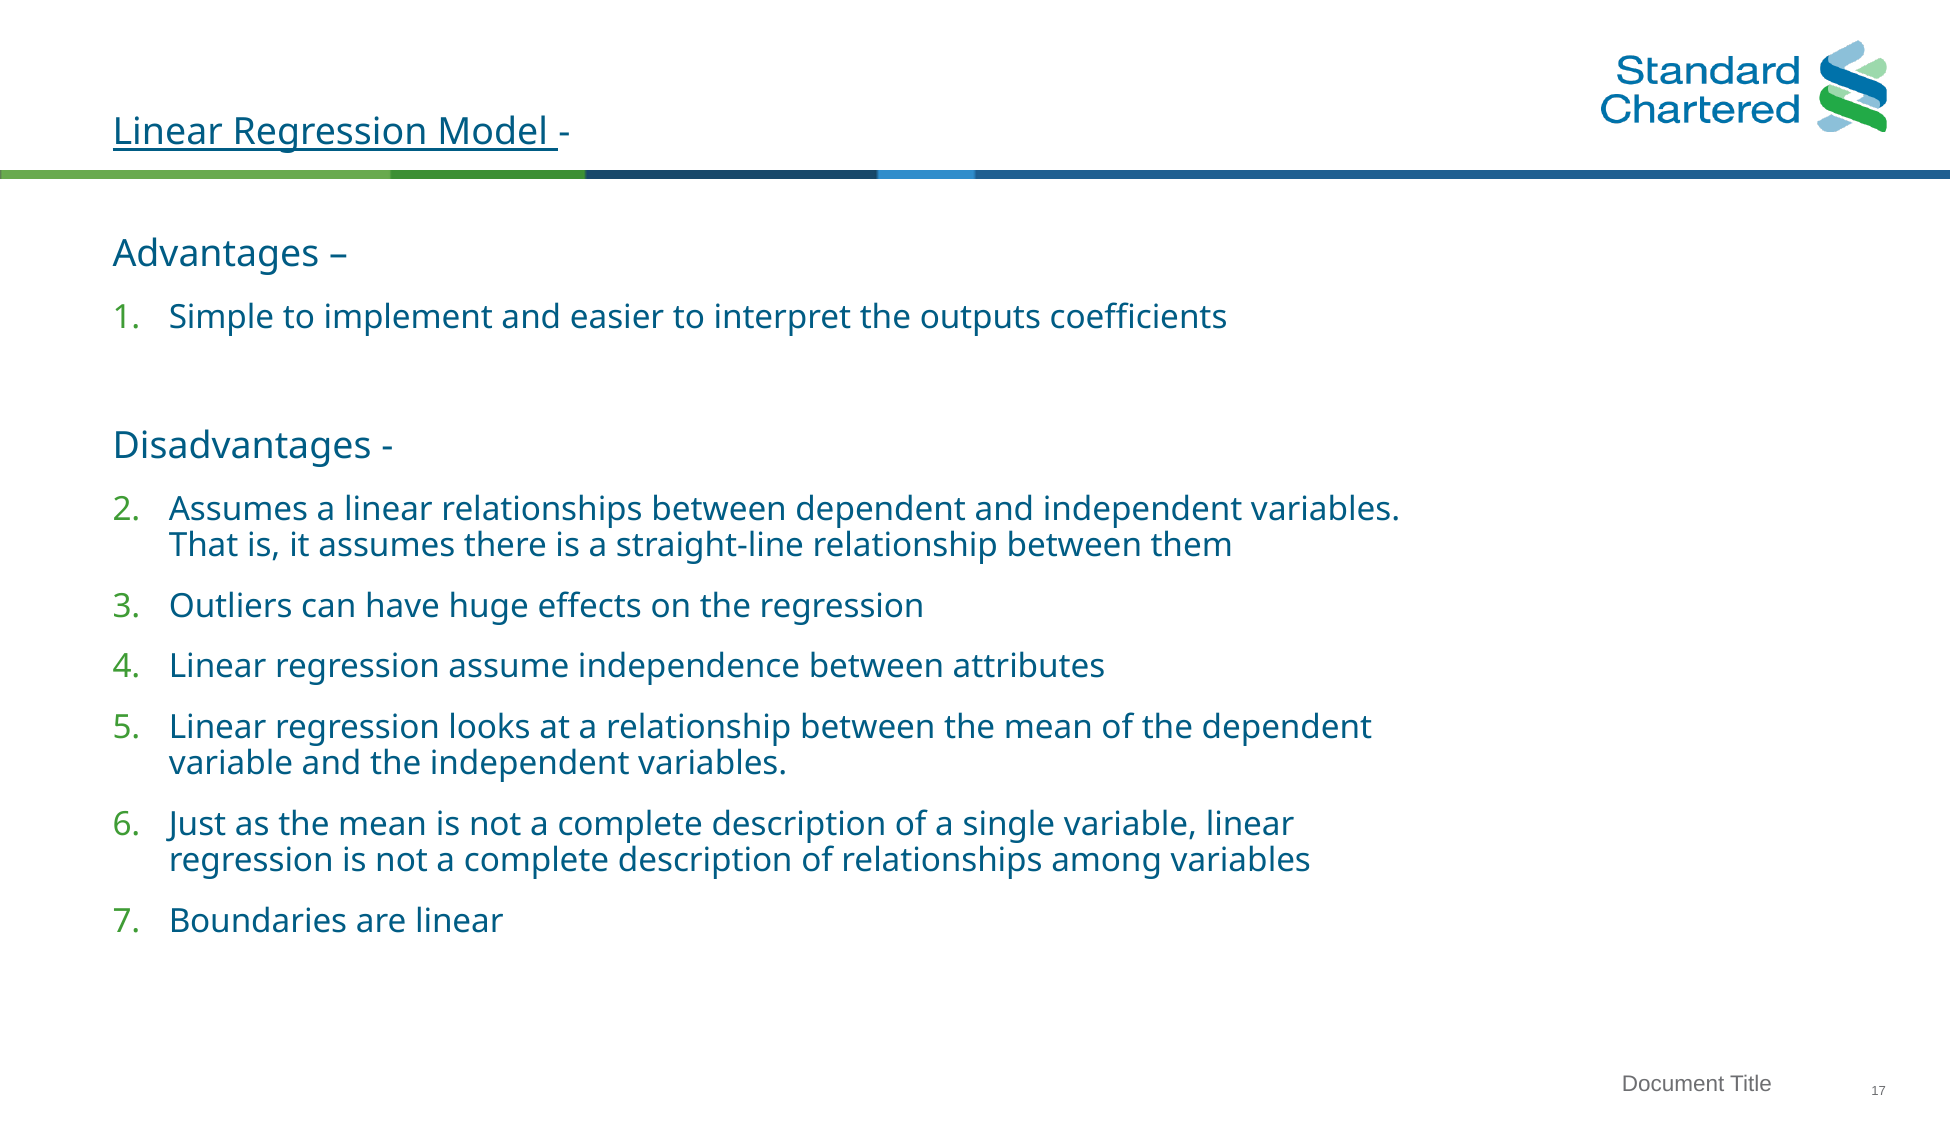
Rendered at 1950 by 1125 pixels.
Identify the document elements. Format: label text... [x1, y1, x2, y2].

list Linear Regression Model - Advantages – Simple to implement and easier to interpret the outputs coefficients Disadvantages - Assumes a linear relationships between dependent and independent variables. That is, it assumes there is a straight-line relationship between them Outliers can have huge effects on the regression Linear regression assume independence between attributes Linear regression looks at a relationship between the mean of the dependent variable and the independent variables. Just as the mean is not a complete description of a single variable, linear regression is not a complete description of relationships among variables Boundaries are linear [112, 112, 1463, 940]
picture [0, 170, 112, 179]
picture [1463, 170, 1950, 179]
